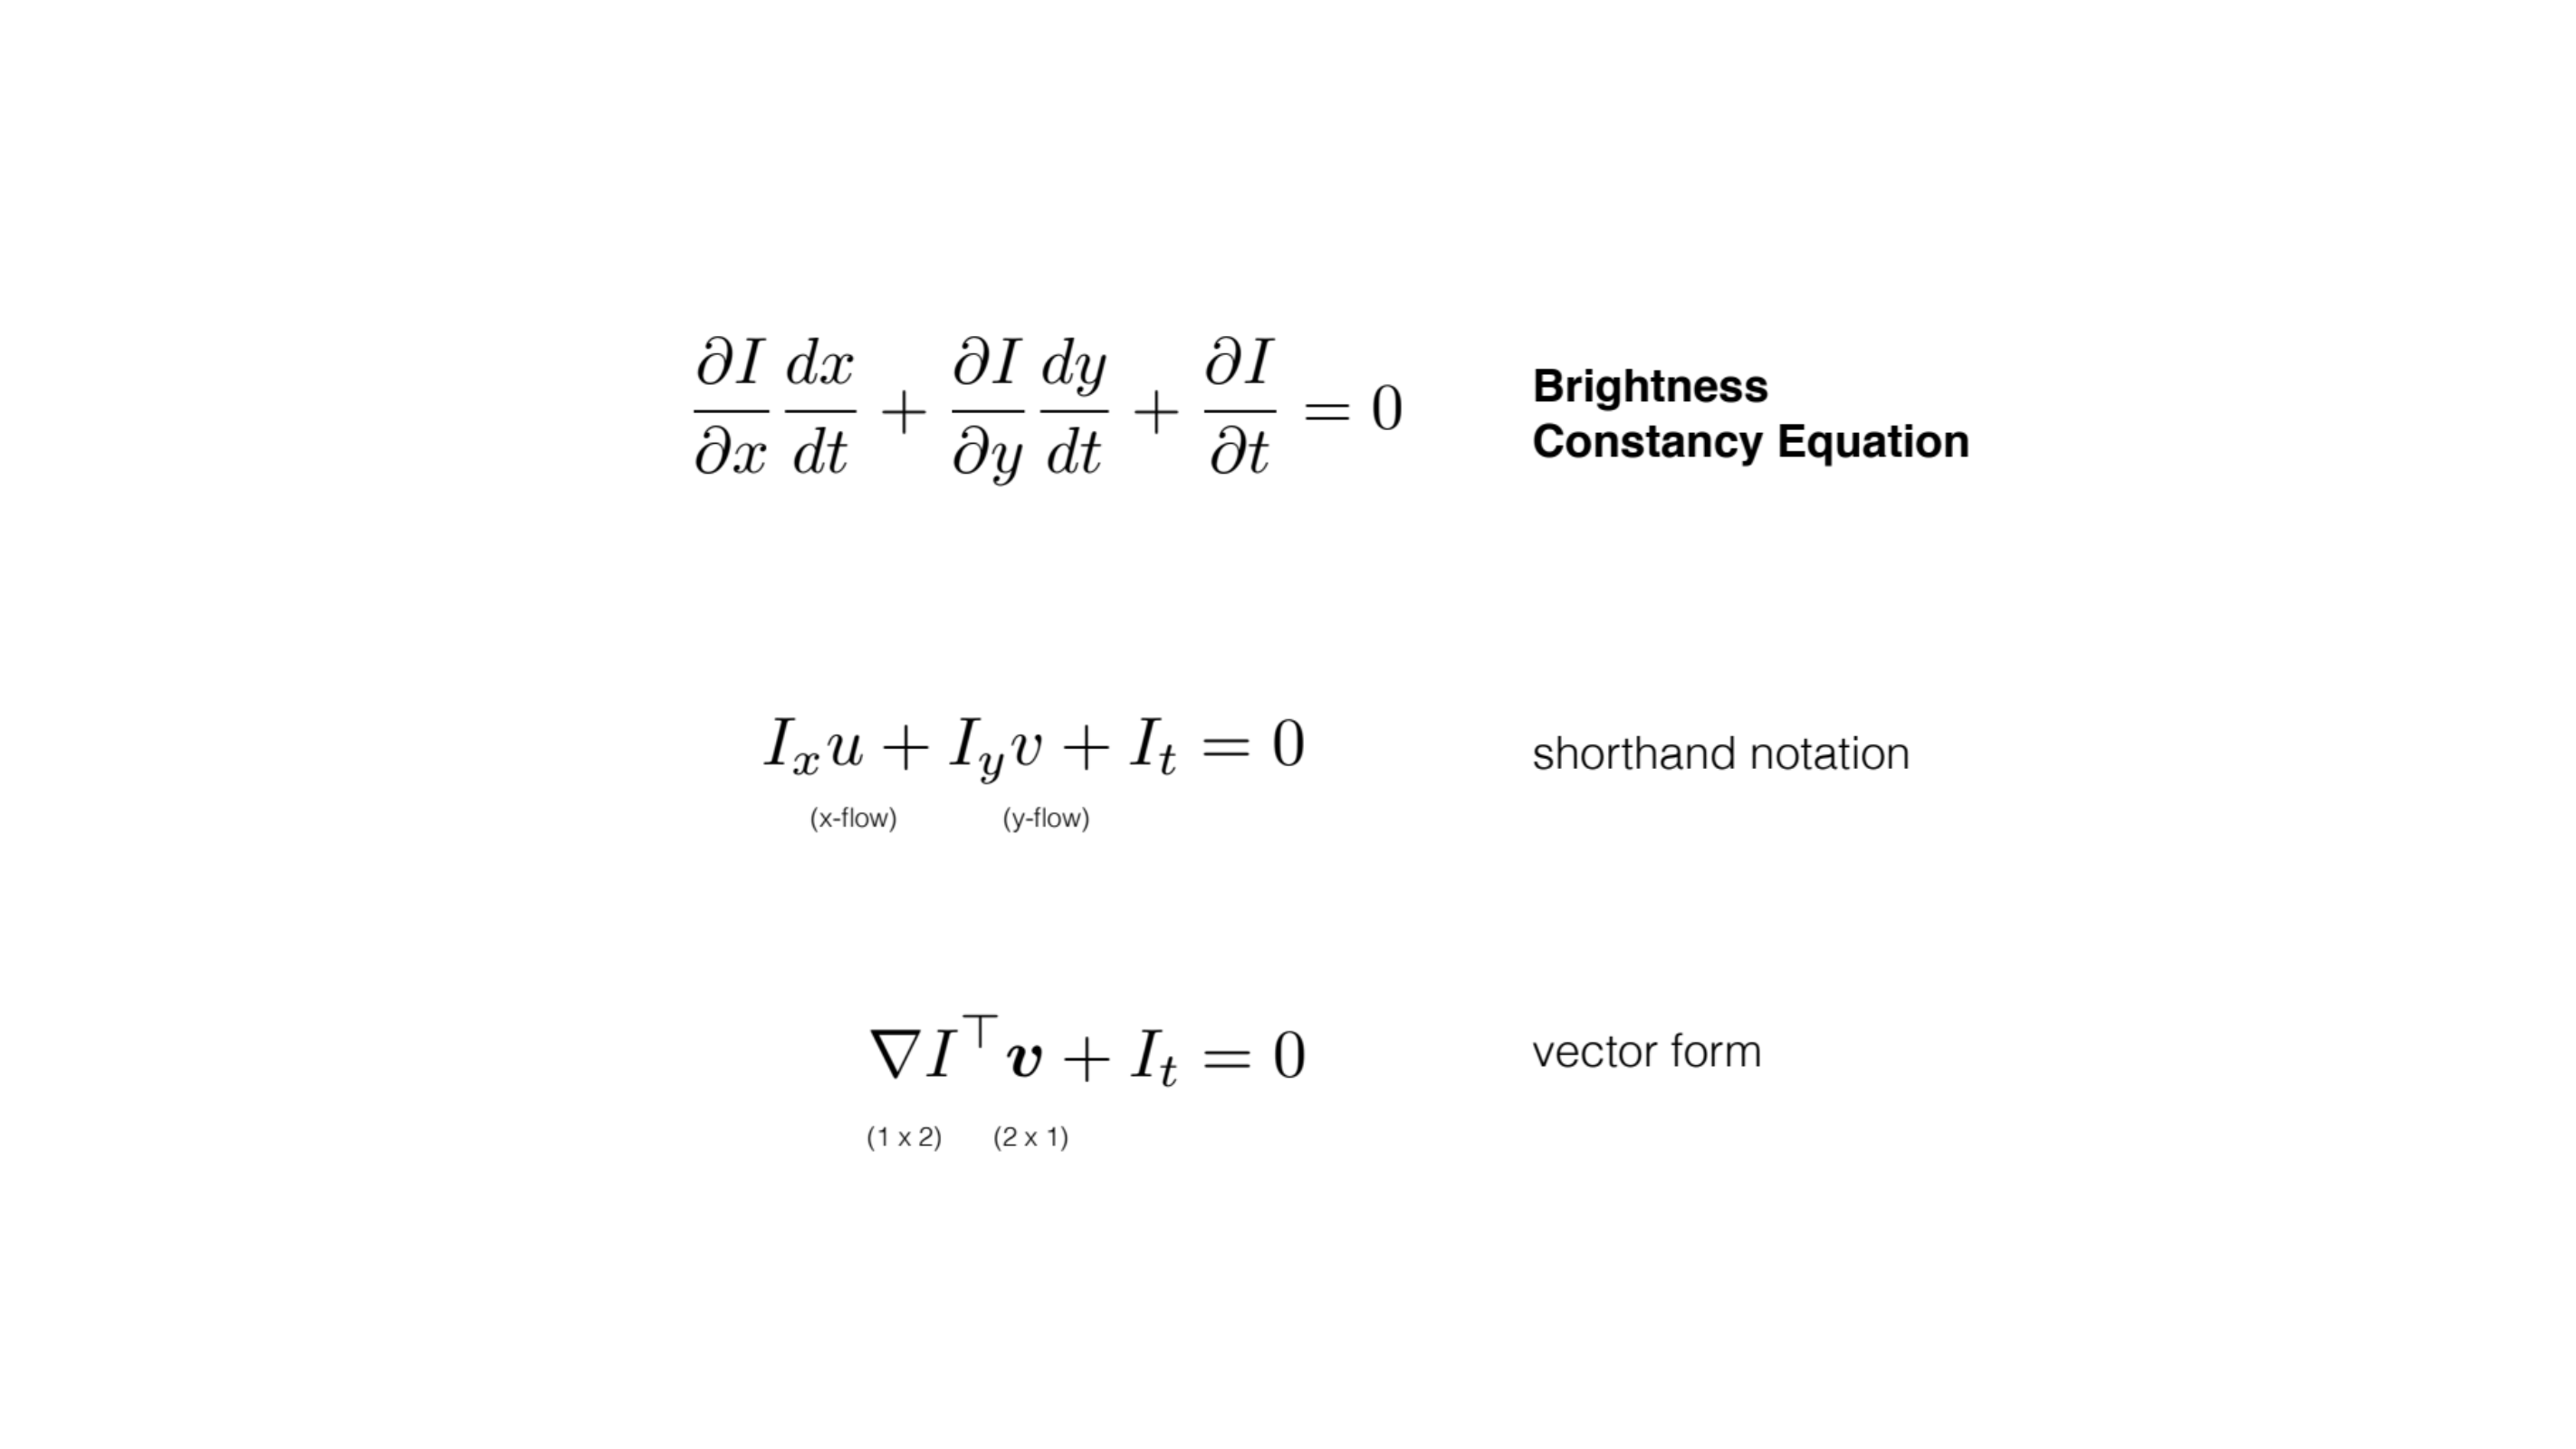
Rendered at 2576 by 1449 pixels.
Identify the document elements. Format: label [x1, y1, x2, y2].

picture [321, 0, 2254, 1449]
